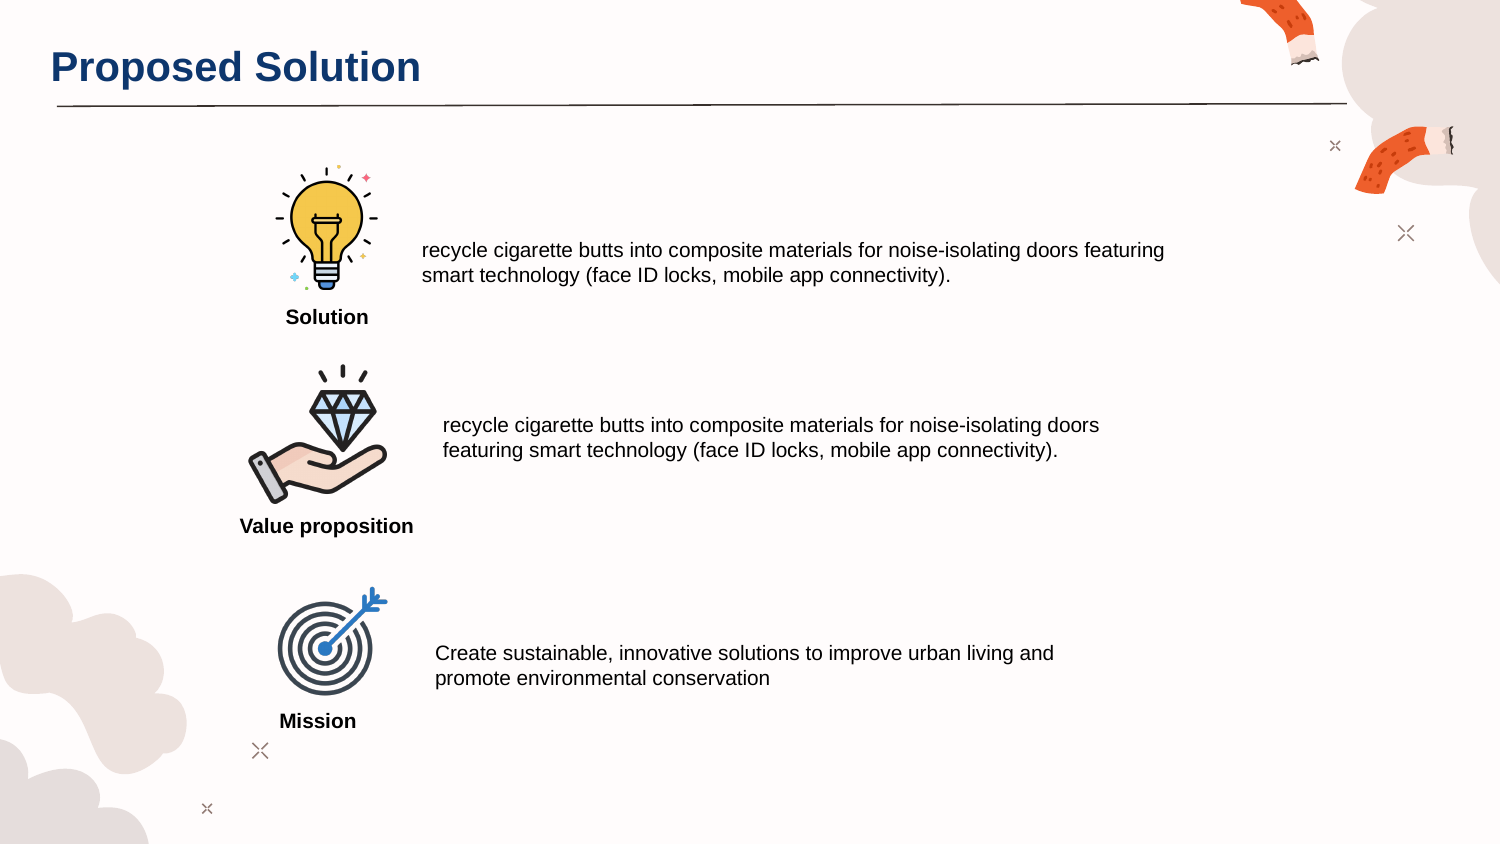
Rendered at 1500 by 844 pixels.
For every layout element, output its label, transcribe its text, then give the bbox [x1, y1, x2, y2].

text_box Solution [270, 296, 471, 336]
text_box Mission [264, 700, 464, 741]
picture [264, 165, 389, 290]
picture [264, 572, 401, 710]
text_box recycle cigarette butts into composite materials for noise-isolating doors featuring smart technology (face ID locks, mobile app connectivity). [427, 397, 1155, 477]
picture [245, 362, 389, 506]
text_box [56, 103, 1347, 107]
text_box Create sustainable, innovative solutions to improve urban living and promote environmental conservation [420, 624, 1120, 705]
text_box Proposed Solution [50, 39, 706, 124]
text_box Value proposition [224, 505, 497, 546]
text_box recycle cigarette butts into composite materials for noise-isolating doors featuring smart technology (face ID locks, mobile app connectivity). [406, 222, 1209, 302]
